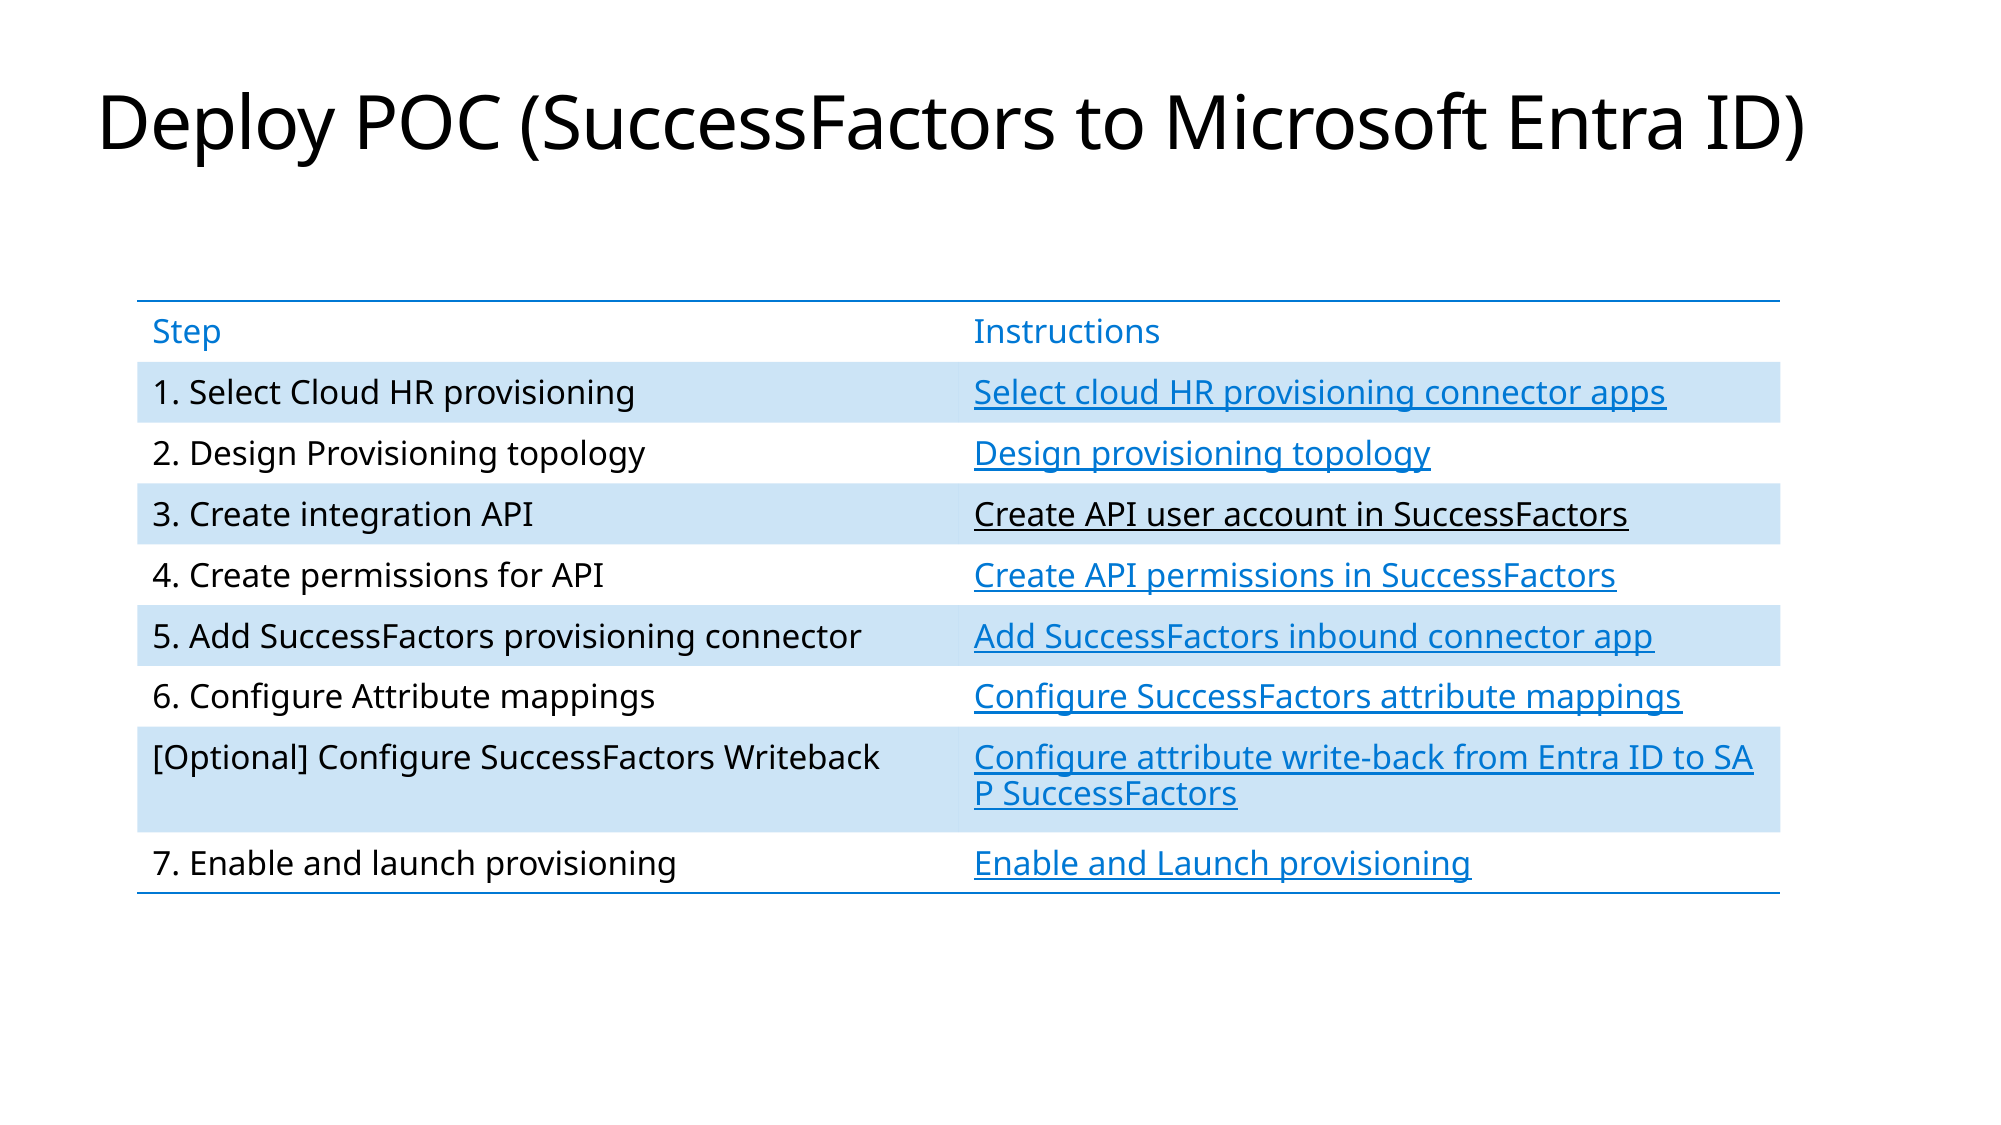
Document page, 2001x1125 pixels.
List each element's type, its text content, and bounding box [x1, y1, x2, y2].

table_header Instructions [959, 302, 1780, 362]
table_cell 6. Configure Attribute mappings [137, 666, 959, 727]
table_cell 2. Design Provisioning topology [137, 423, 959, 483]
table_cell Create API permissions in SuccessFactors [959, 544, 1780, 605]
table_cell 3. Create integration API [137, 483, 959, 544]
table_cell Select cloud HR provisioning connector apps [959, 362, 1780, 423]
table_cell Configure attribute write-back from Entra ID to SAP SuccessFactors [959, 727, 1780, 832]
table_cell Add SuccessFactors inbound connector app [959, 605, 1780, 666]
title Deploy POC (SuccessFactors to Microsoft Entra ID) [96, 75, 1904, 166]
table_cell 7. Enable and launch provisioning [137, 832, 959, 892]
table_cell Enable and Launch provisioning [959, 832, 1780, 892]
table_cell 4. Create permissions for API [137, 544, 959, 605]
table_cell [Optional] Configure SuccessFactors Writeback [137, 727, 959, 832]
table_cell 1. Select Cloud HR provisioning [137, 362, 959, 423]
table_cell Configure SuccessFactors attribute mappings [959, 666, 1780, 727]
table_header Step [137, 302, 959, 362]
table_cell Design provisioning topology [959, 423, 1780, 483]
table_cell Create API user account in SuccessFactors [959, 483, 1780, 544]
table_cell 5. Add SuccessFactors provisioning connector [137, 605, 959, 666]
